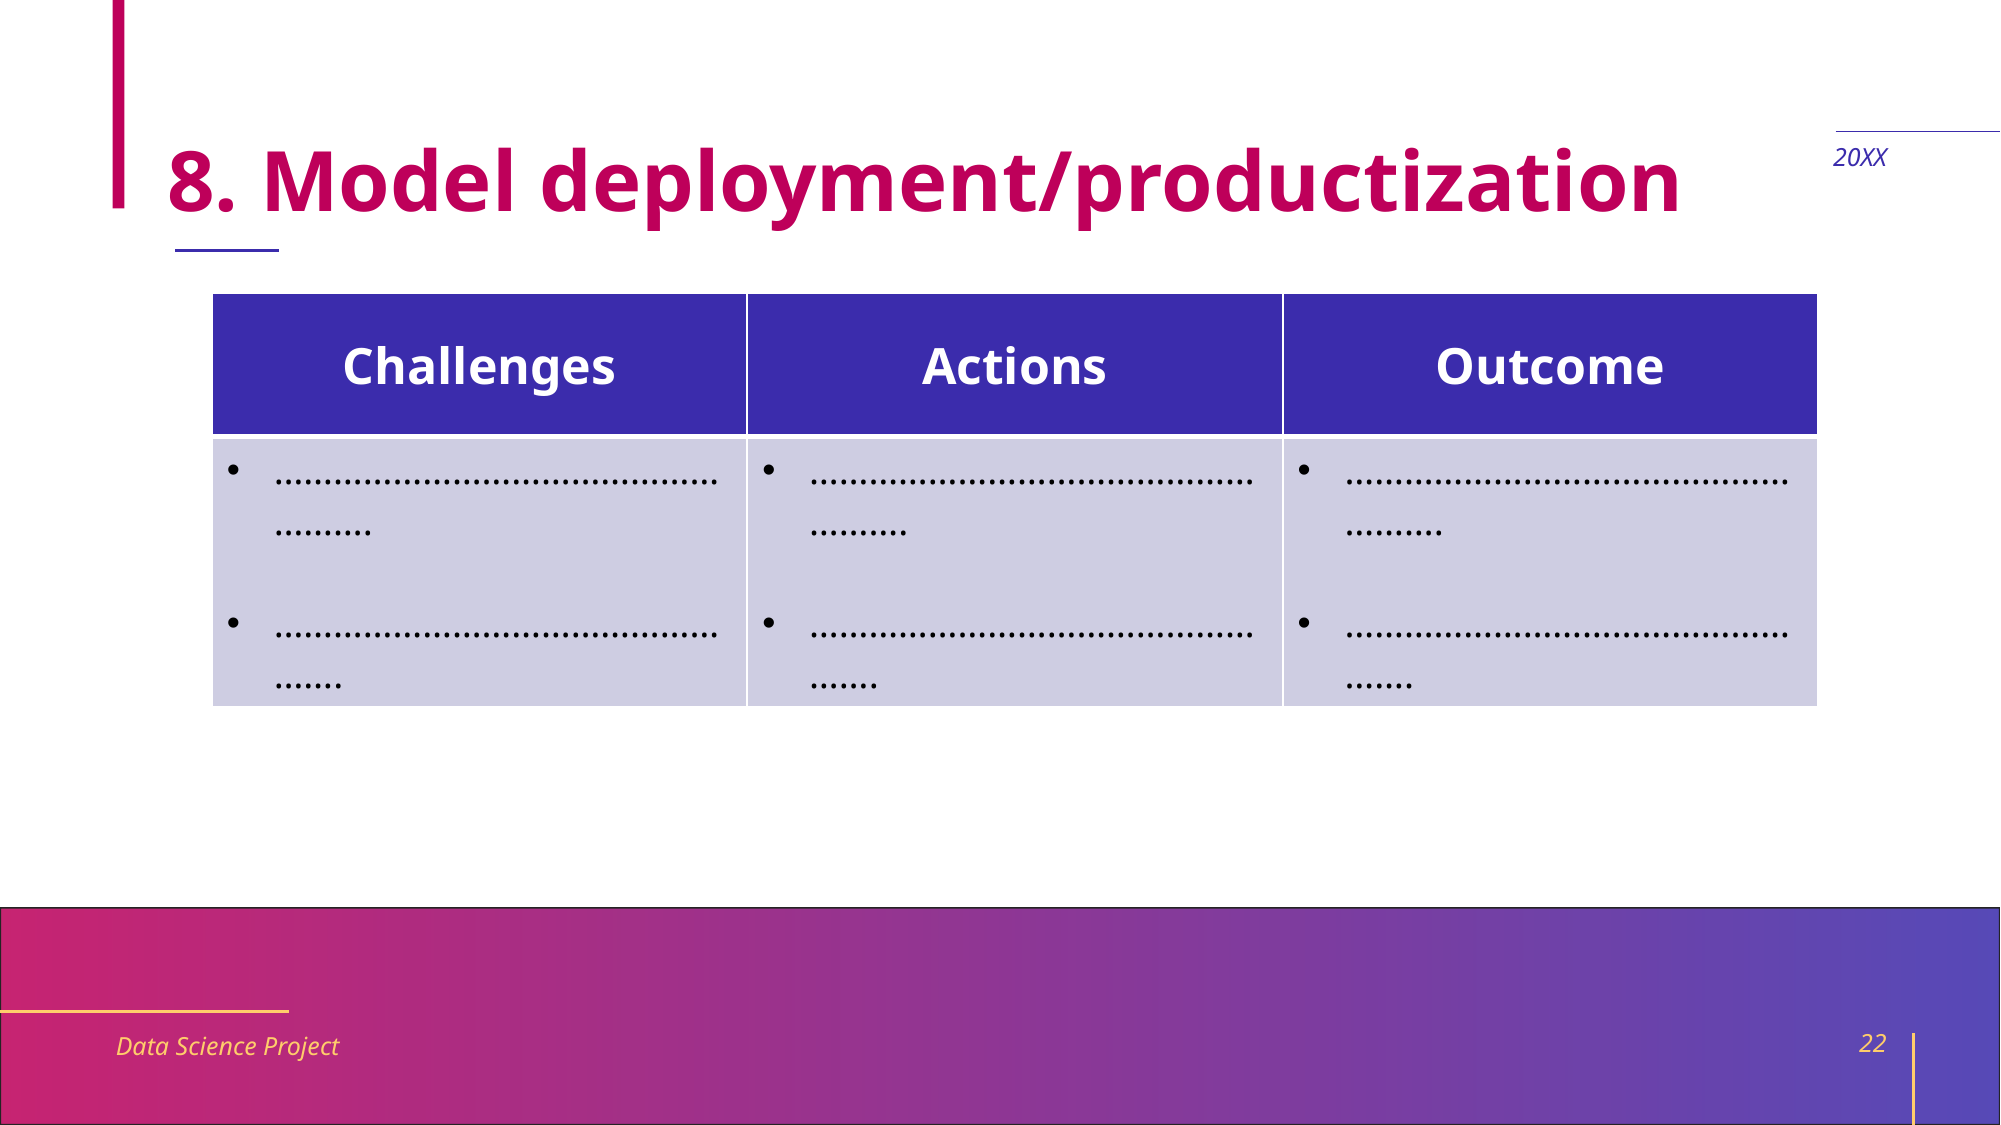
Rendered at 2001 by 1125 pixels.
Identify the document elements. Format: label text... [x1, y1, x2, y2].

table_header Outcome [1284, 294, 1817, 434]
table_header Challenges [213, 294, 746, 434]
title 8. Model deployment/productization [152, 75, 1871, 293]
slide_number 22 [1451, 1015, 1902, 1075]
list 20XX [1818, 137, 1919, 192]
table_cell ………………………………………………. ……………………………………………. [213, 439, 746, 706]
table_header Actions [748, 294, 1282, 434]
table_cell ………………………………………………. ……………………………………………. [748, 439, 1282, 706]
table_cell ………………………………………………. ……………………………………………. [1284, 439, 1817, 706]
footer Data Science Project [100, 1015, 636, 1075]
